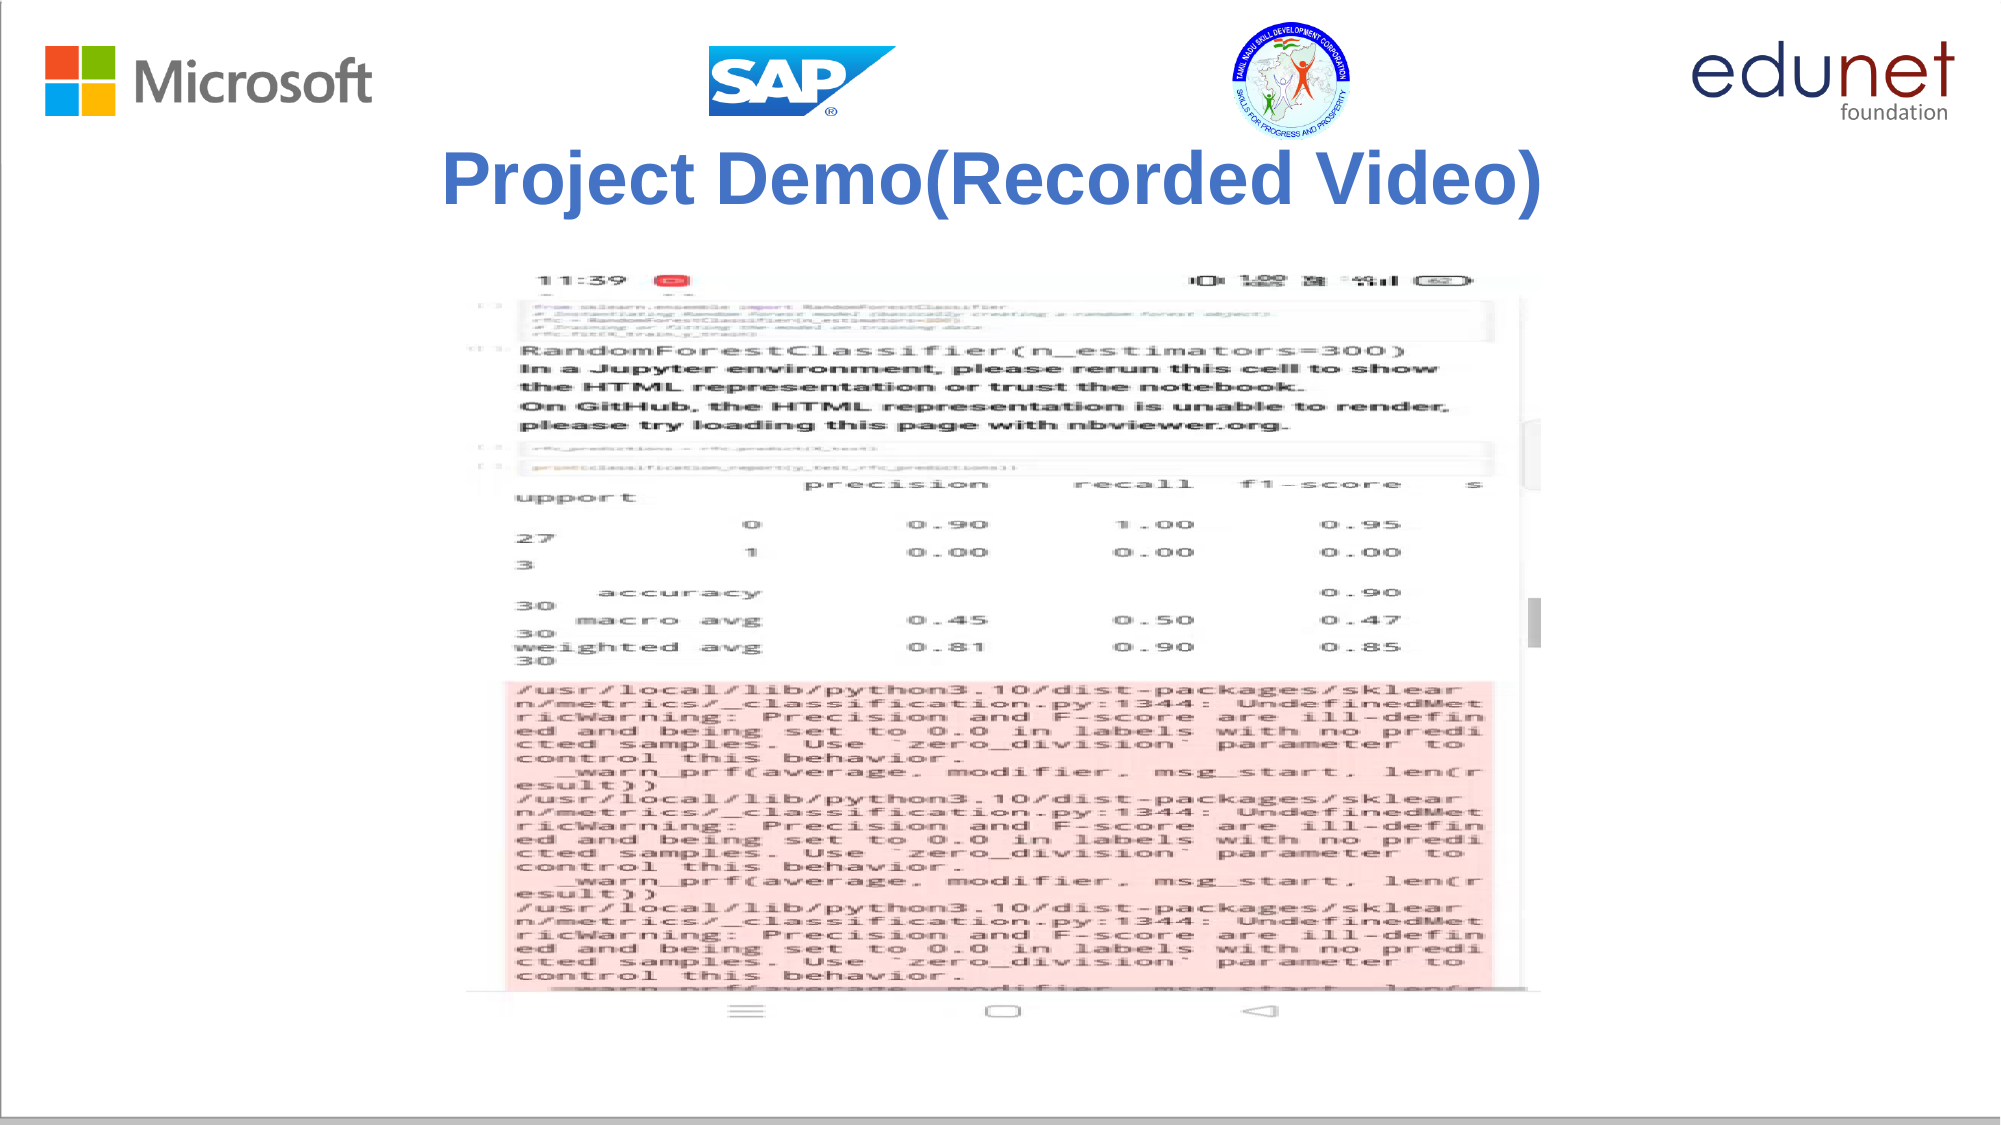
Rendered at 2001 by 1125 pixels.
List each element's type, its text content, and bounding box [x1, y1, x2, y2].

picture [1686, 37, 1957, 125]
picture [45, 46, 372, 116]
picture [1232, 22, 1350, 92]
title Project Demo(Recorded Video) [242, 92, 1743, 228]
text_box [465, 266, 1542, 1033]
picture [709, 48, 896, 92]
picture [0, 0, 2001, 1125]
